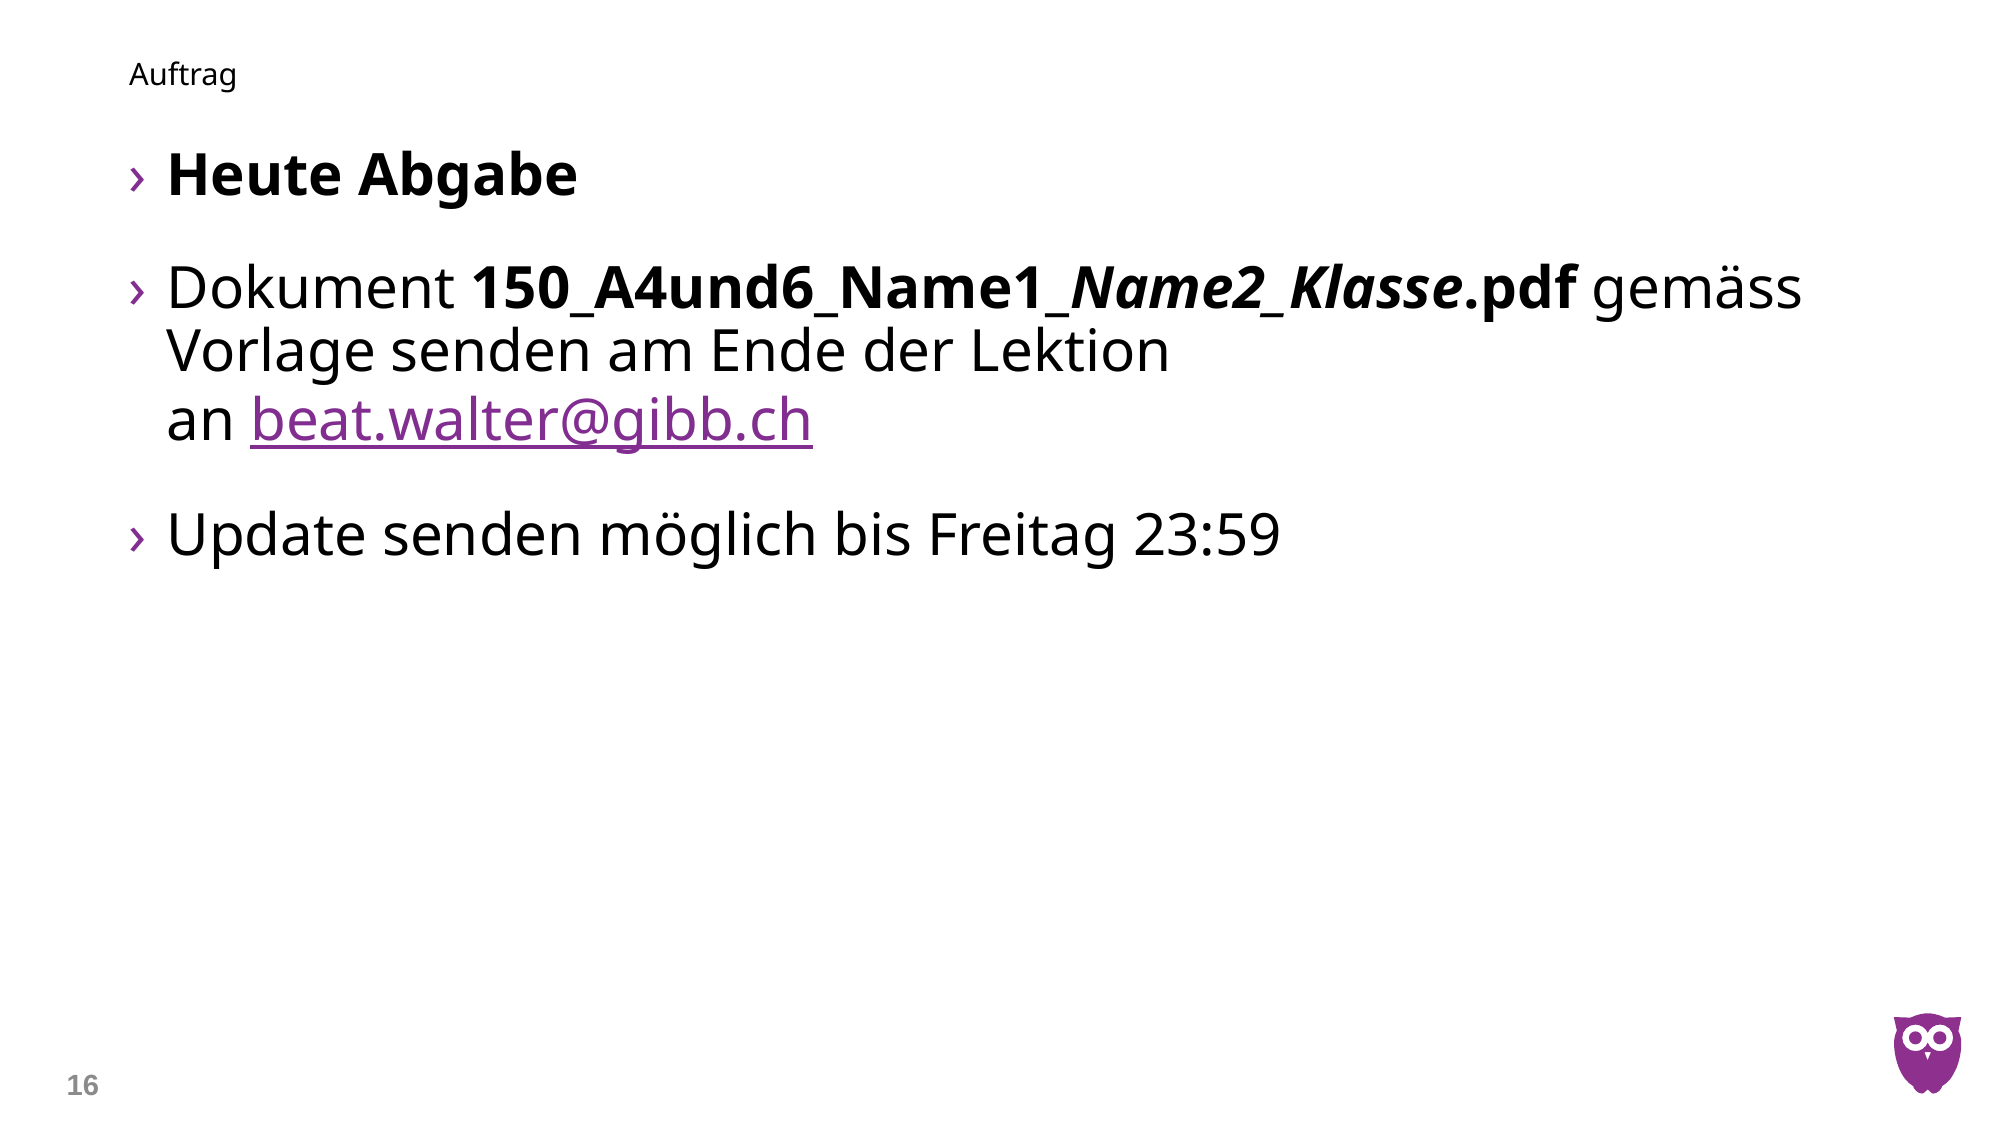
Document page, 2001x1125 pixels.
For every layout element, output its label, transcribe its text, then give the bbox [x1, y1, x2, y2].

slide_number 16 [24, 1058, 115, 1125]
title Auftrag [114, 54, 1886, 138]
list Heute Abgabe Dokument 150_A4und6_Name1_Name2_Klasse.pdf gemäss Vorlage senden am Ende der Lektion an beat.walter@gibb.ch Update senden möglich bis Freitag 23:59 [114, 137, 1839, 776]
